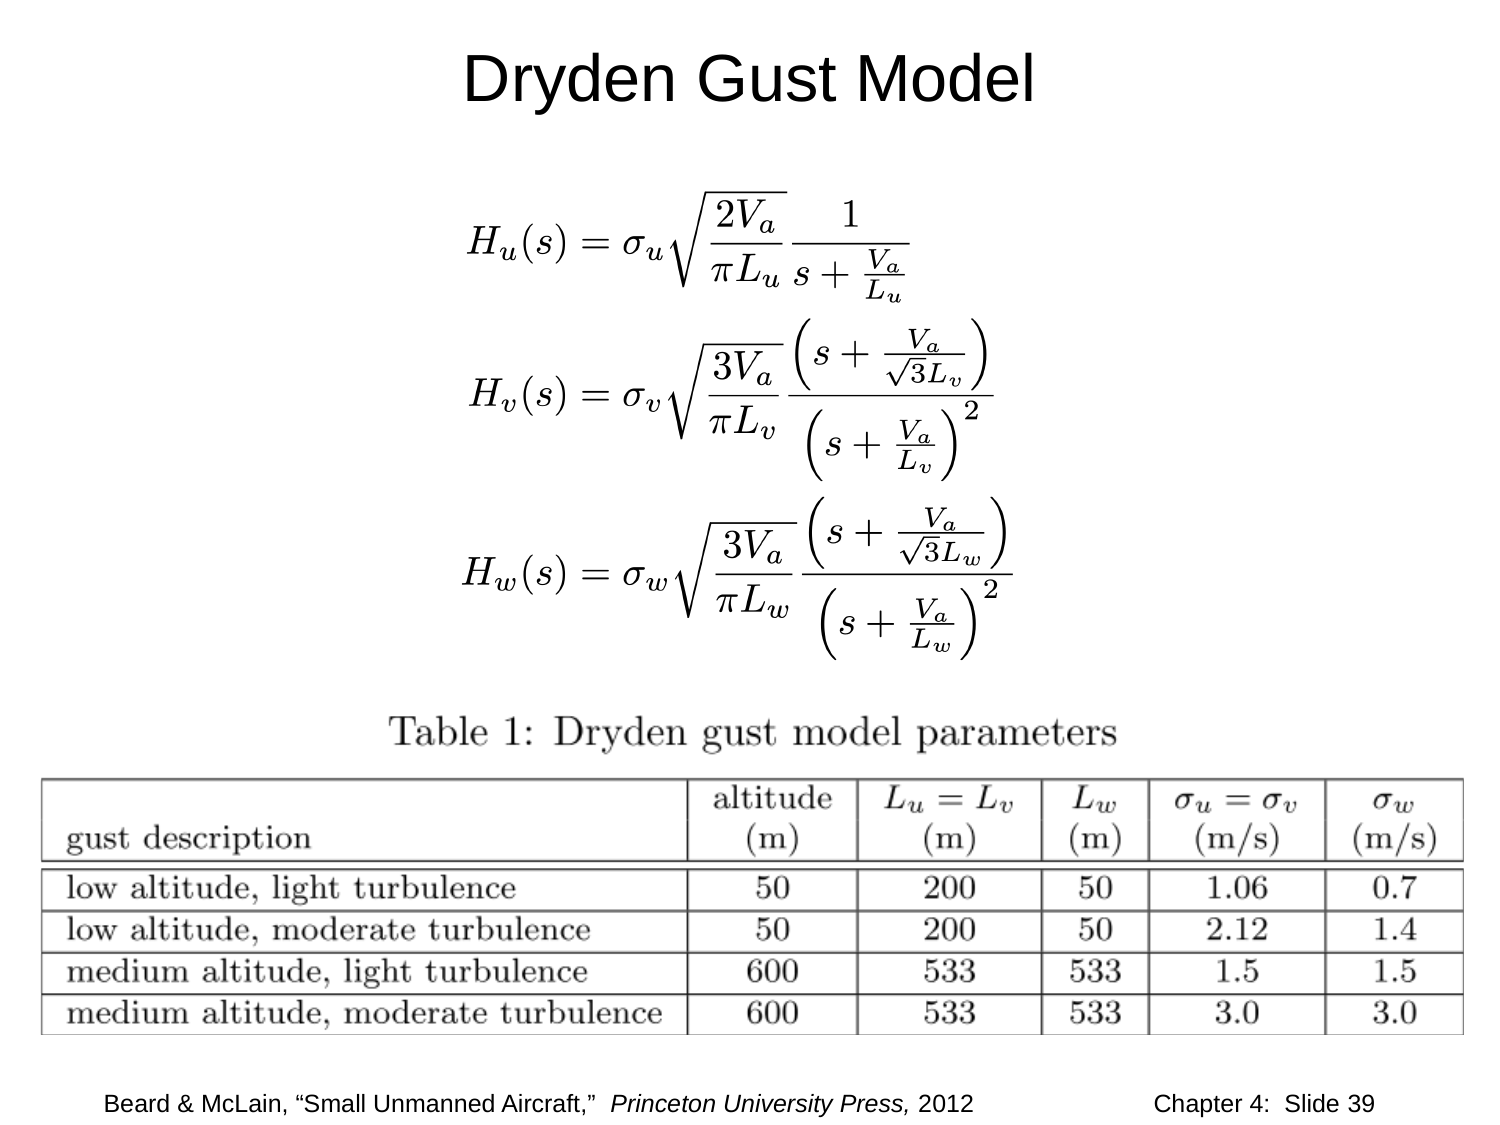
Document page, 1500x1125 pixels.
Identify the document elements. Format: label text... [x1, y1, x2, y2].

title Dryden Gust Model [74, 15, 1426, 135]
picture [40, 715, 1465, 1035]
picture [461, 191, 1013, 661]
